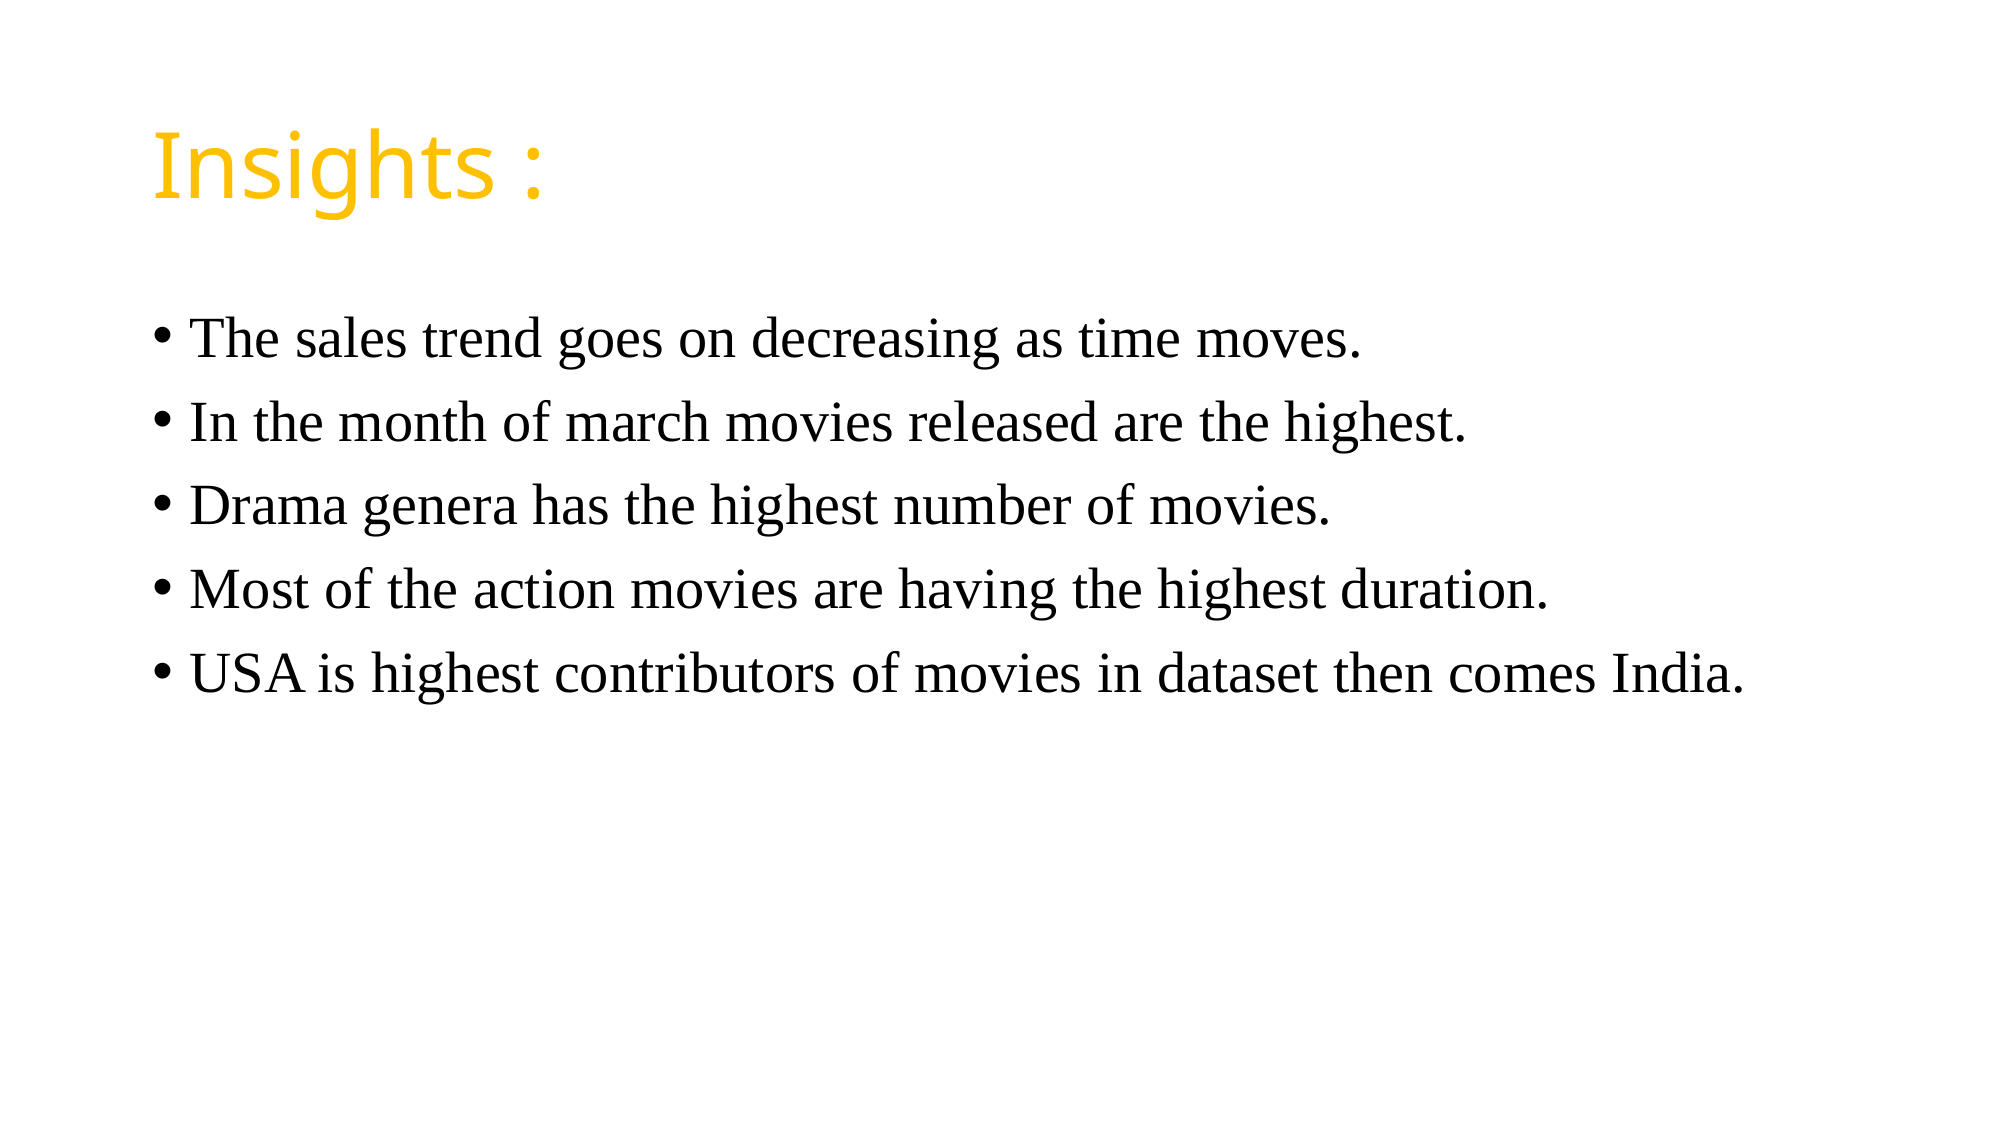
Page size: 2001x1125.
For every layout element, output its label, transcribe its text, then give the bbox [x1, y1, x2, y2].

title Insights : [137, 59, 1863, 278]
list The sales trend goes on decreasing as time moves. In the month of march movies released are the highest. Drama genera has the highest number of movies. Most of the action movies are having the highest duration. USA is highest contributors of movies in dataset then comes India. [137, 299, 1863, 1014]
